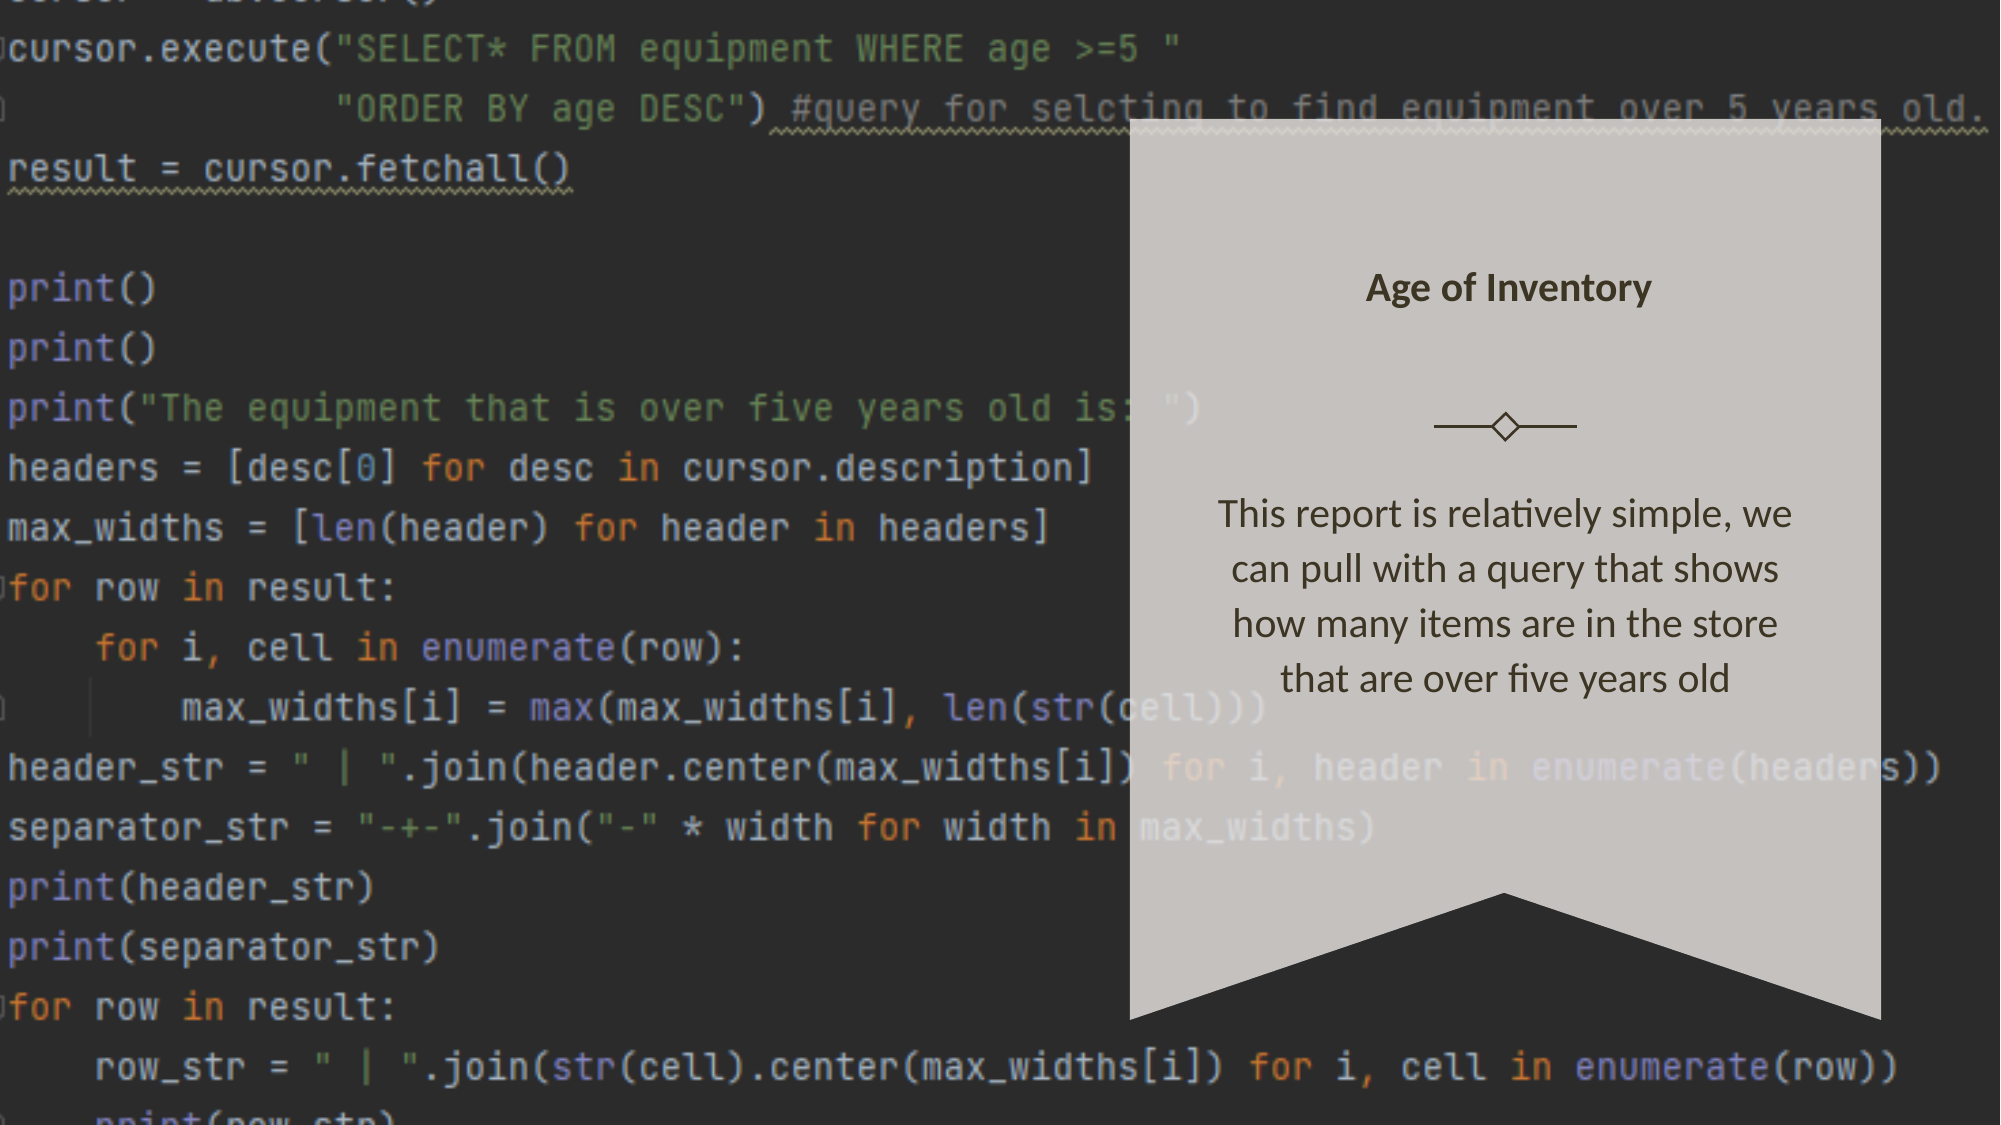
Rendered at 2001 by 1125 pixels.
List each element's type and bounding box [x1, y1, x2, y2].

text_box [1434, 417, 1577, 437]
picture [0, 0, 2000, 1125]
